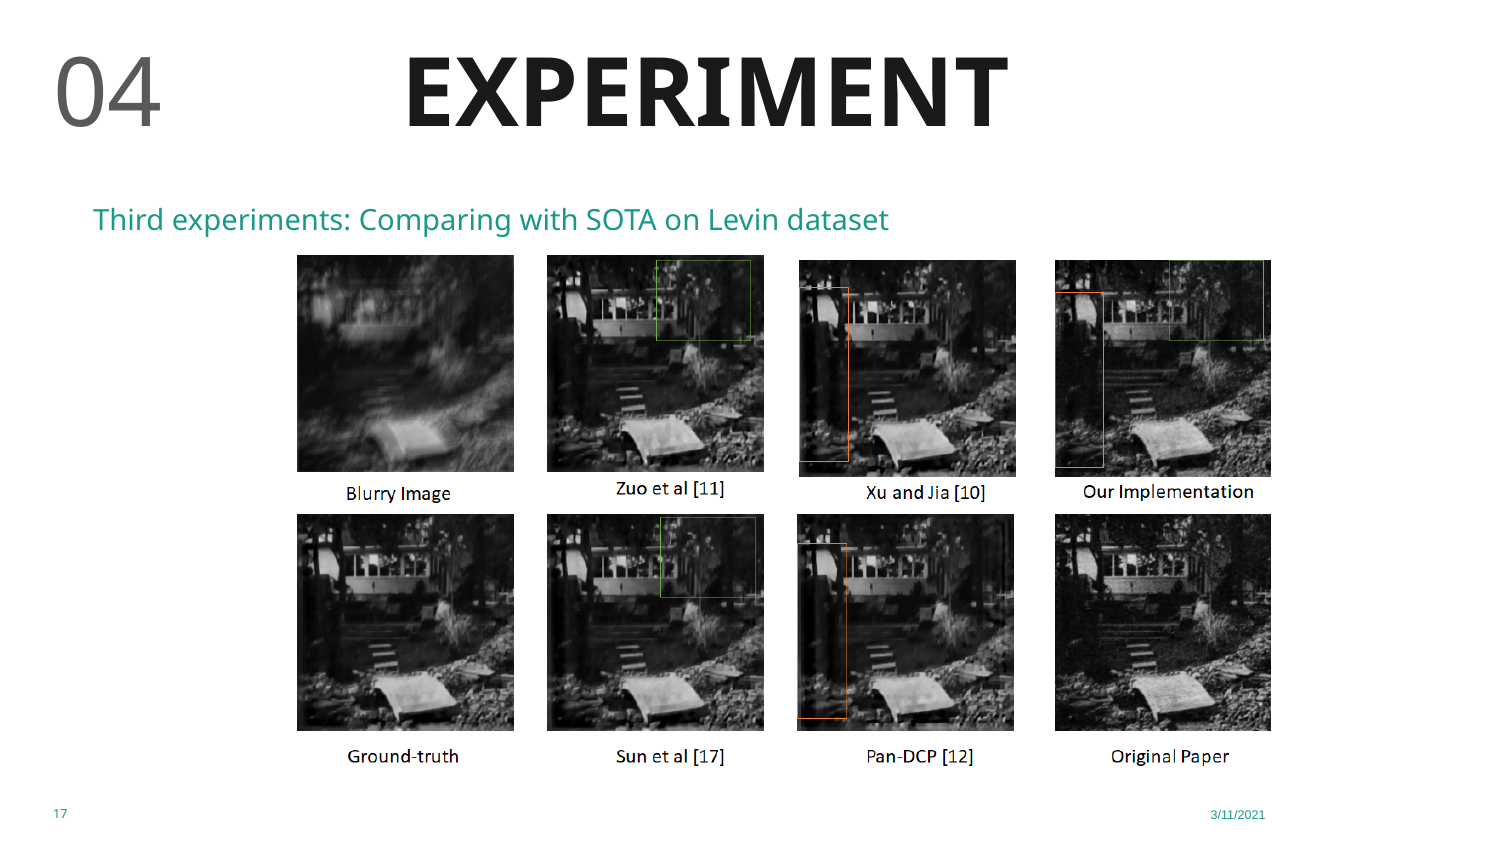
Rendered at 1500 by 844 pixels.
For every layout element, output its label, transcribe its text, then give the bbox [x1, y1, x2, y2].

picture [296, 255, 1272, 781]
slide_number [1210, 806, 1329, 824]
title EXPERIMENT [401, 53, 1435, 159]
list 04 [53, 53, 354, 350]
slide_number ‹#› [53, 806, 113, 824]
text_box Third experiments: Comparing with SOTA on Levin dataset [78, 185, 1052, 286]
